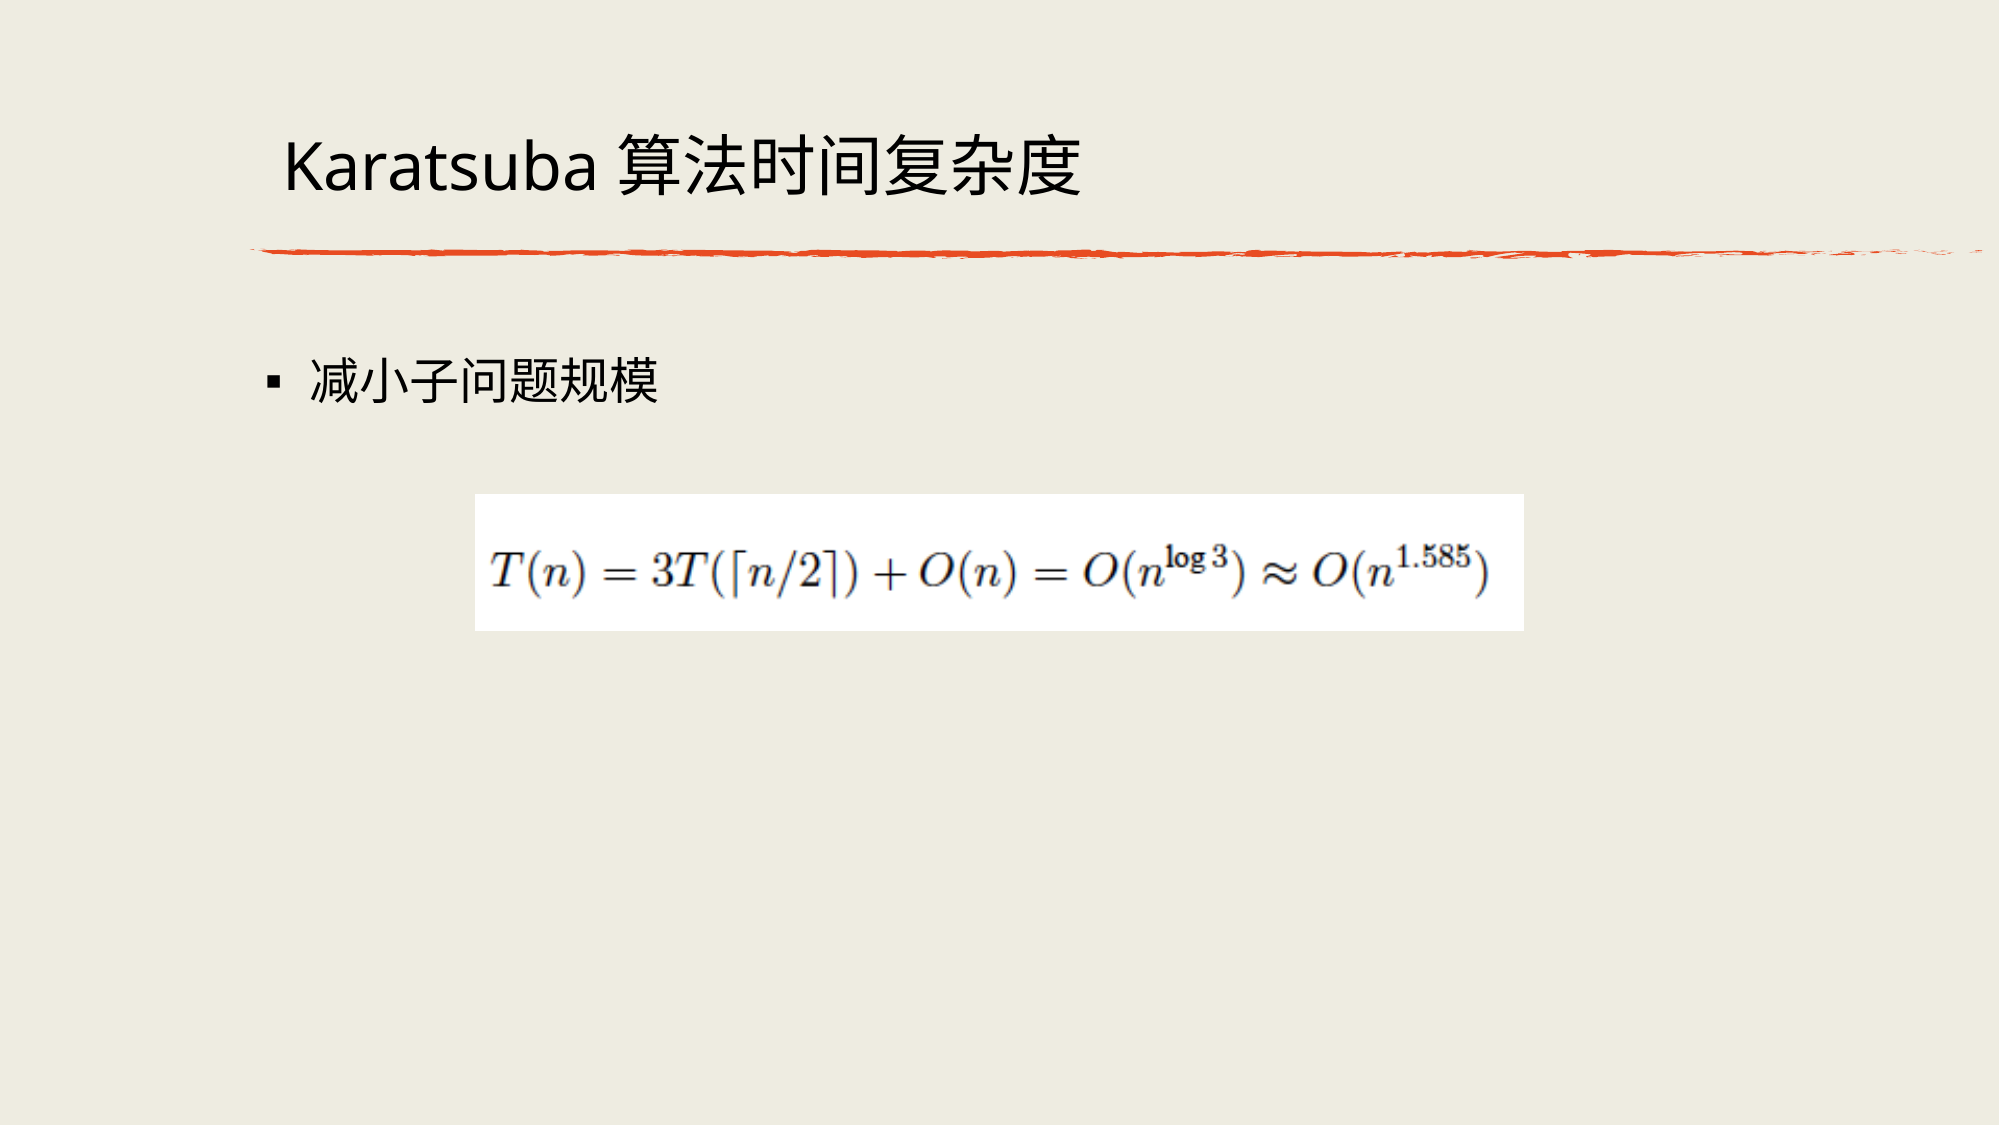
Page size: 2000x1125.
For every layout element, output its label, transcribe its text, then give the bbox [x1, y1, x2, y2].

list 减小子问题规模 [249, 312, 1750, 1013]
title Karatsuba算法时间复杂度 [249, 45, 1750, 213]
picture [475, 494, 1524, 631]
